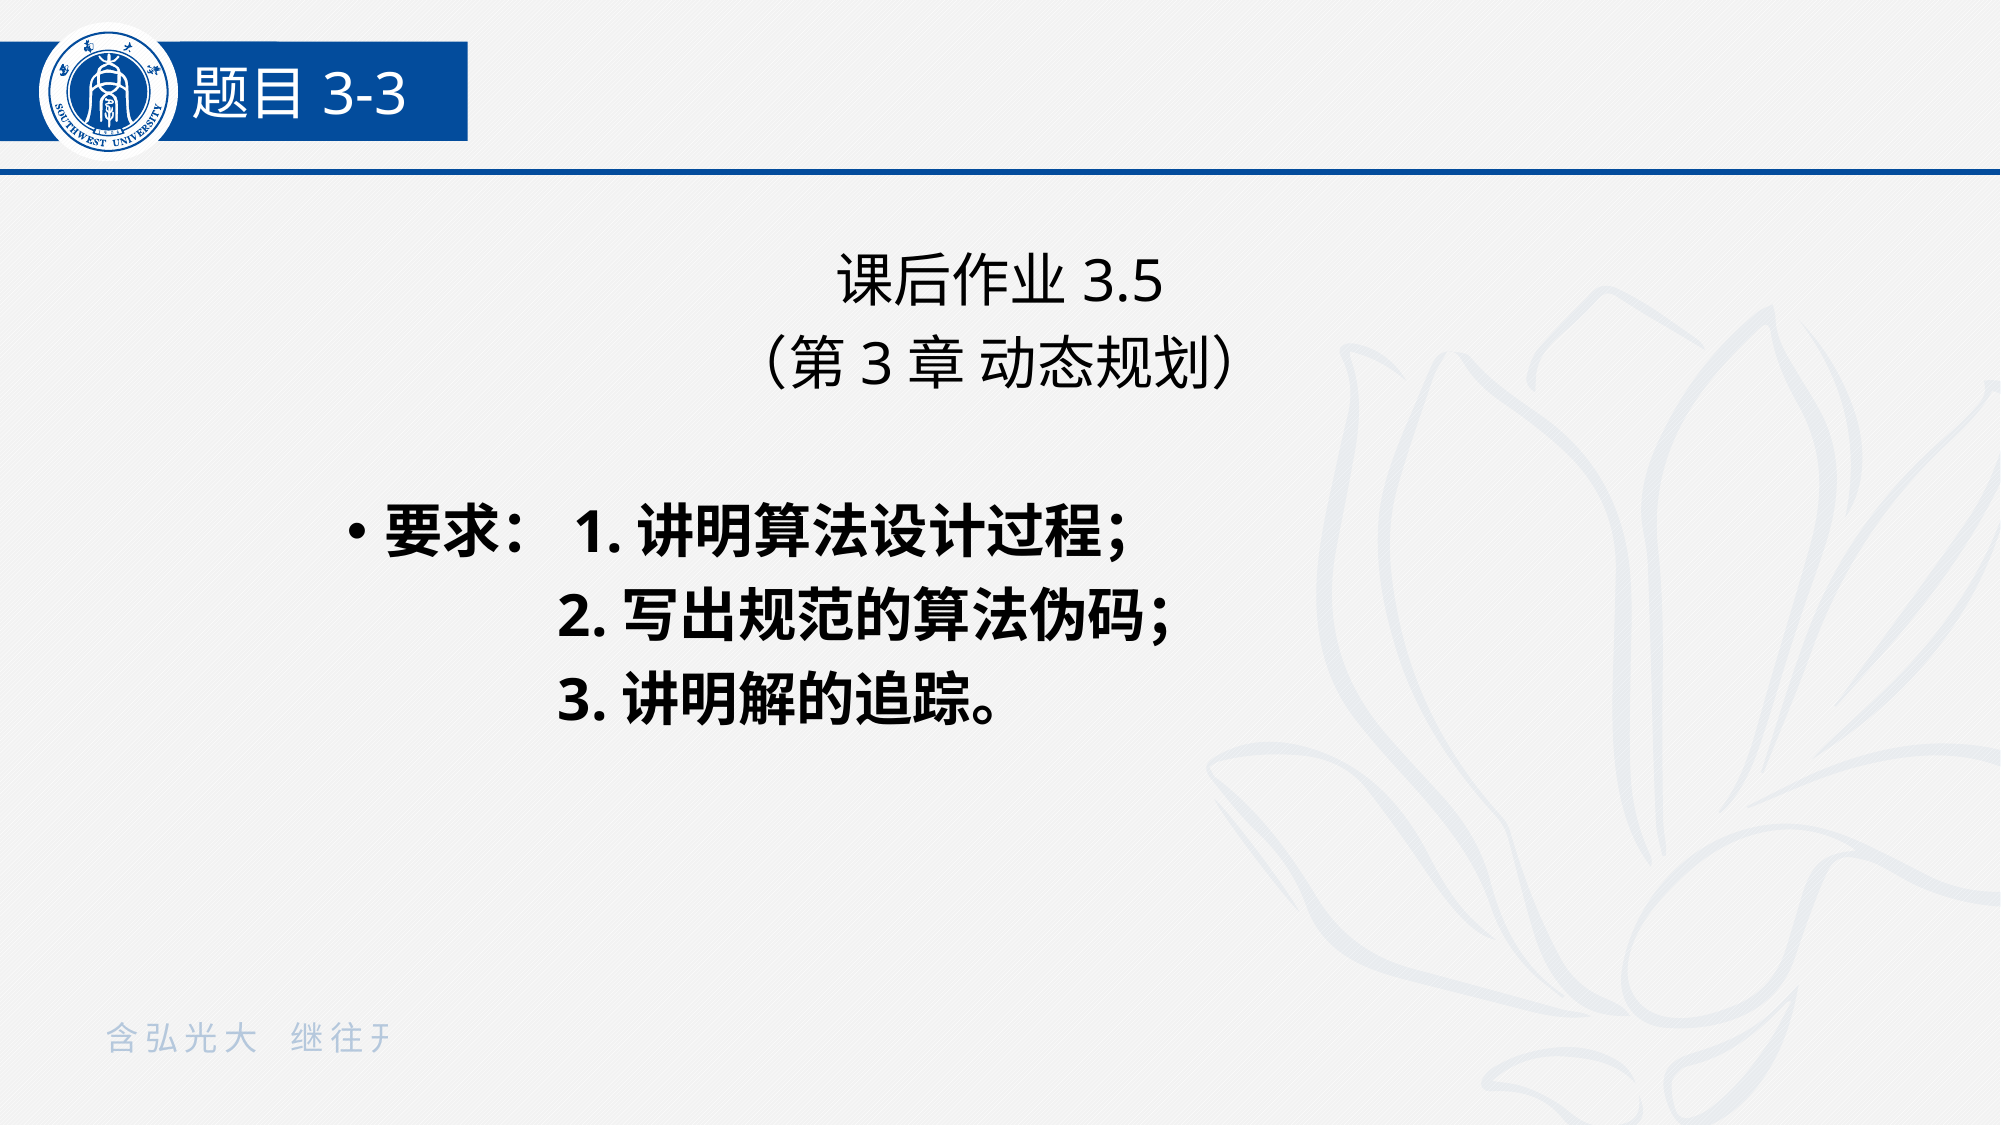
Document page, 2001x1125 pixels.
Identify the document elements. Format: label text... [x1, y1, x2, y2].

list 题目3-3 [180, 41, 468, 141]
text_box 课后作业3.5 （第3章 动态规划） 要求：1.讲明算法设计过程； 2.写出规范的算法伪码； 3.讲明解的追踪。 [332, 243, 1668, 492]
